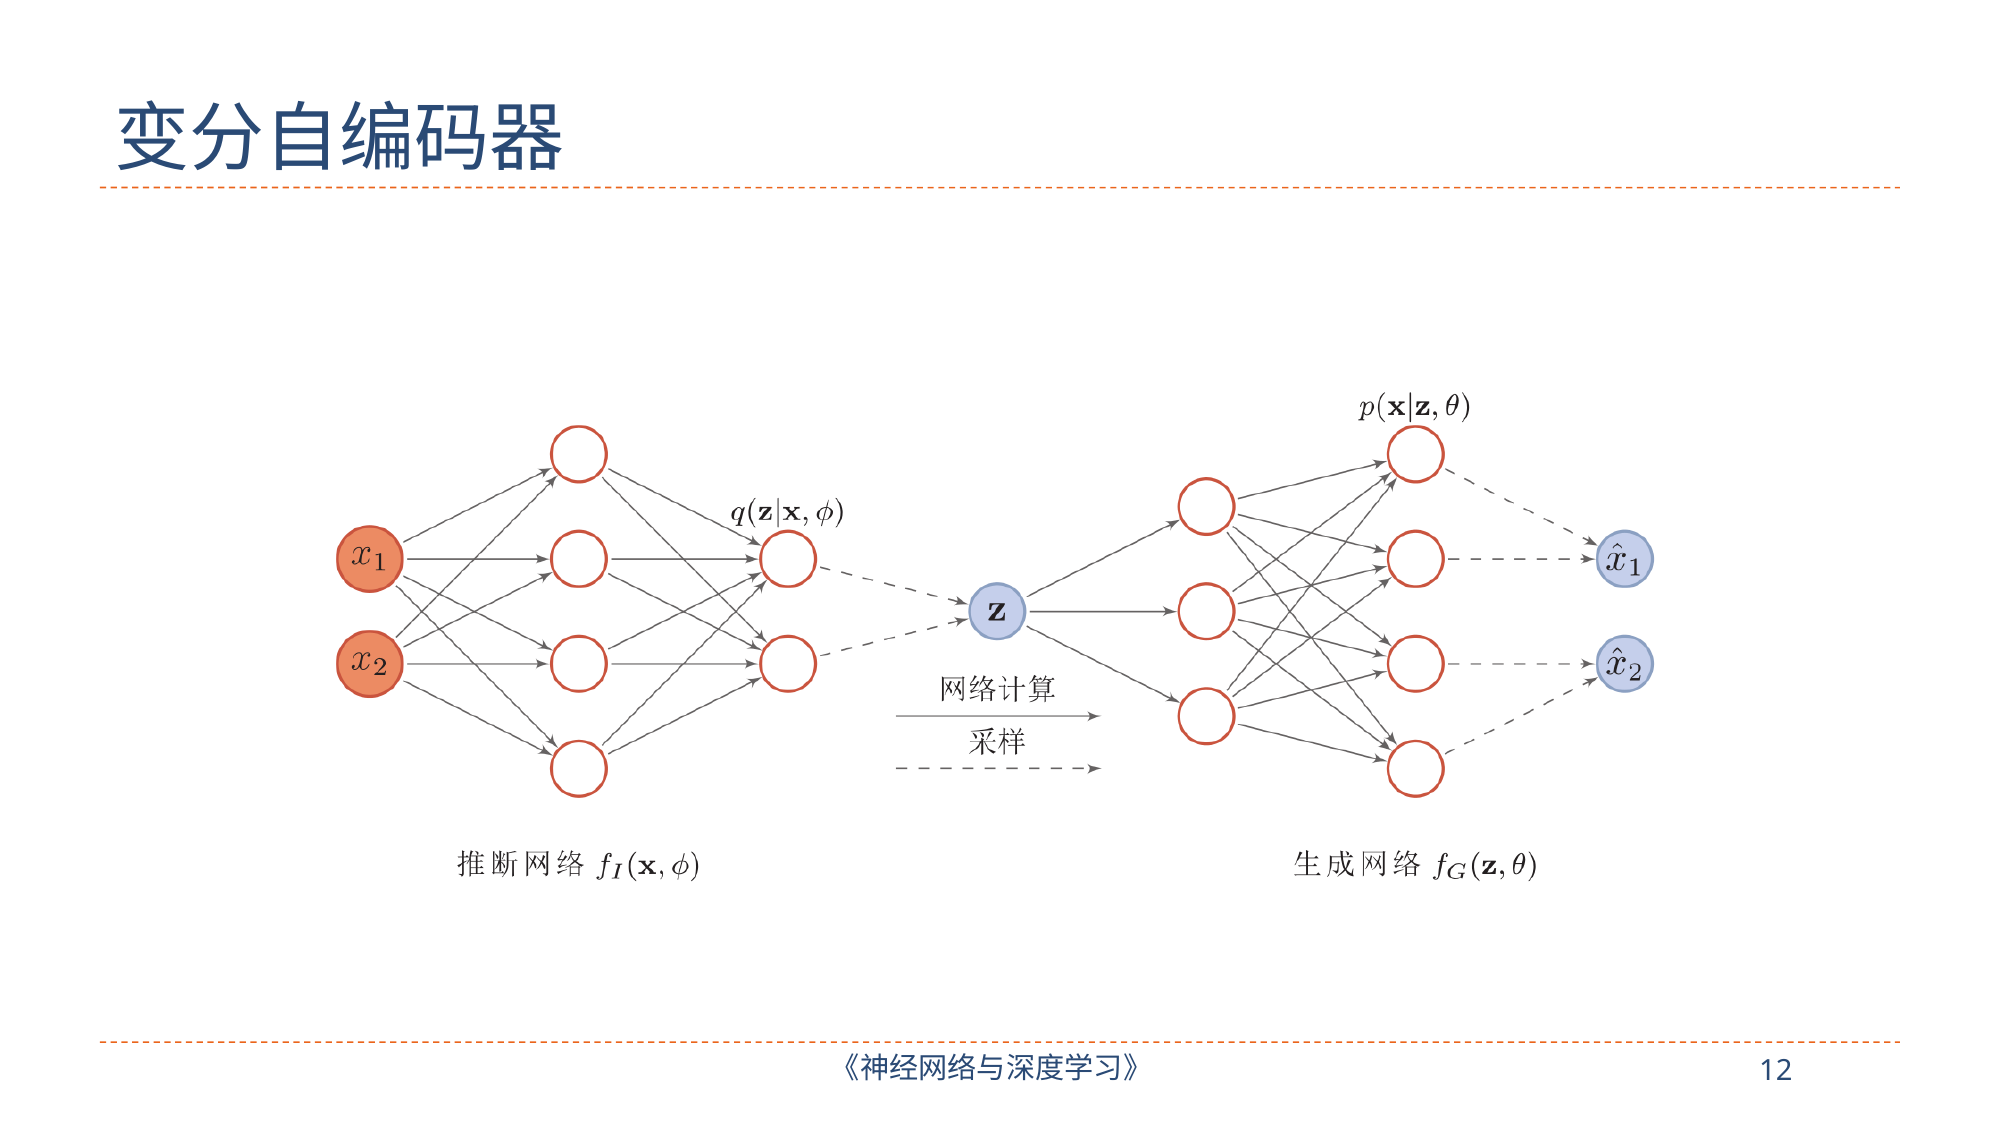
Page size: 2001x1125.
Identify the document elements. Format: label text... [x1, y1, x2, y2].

title 变分自编码器 [99, 24, 1900, 188]
picture [303, 349, 1697, 903]
